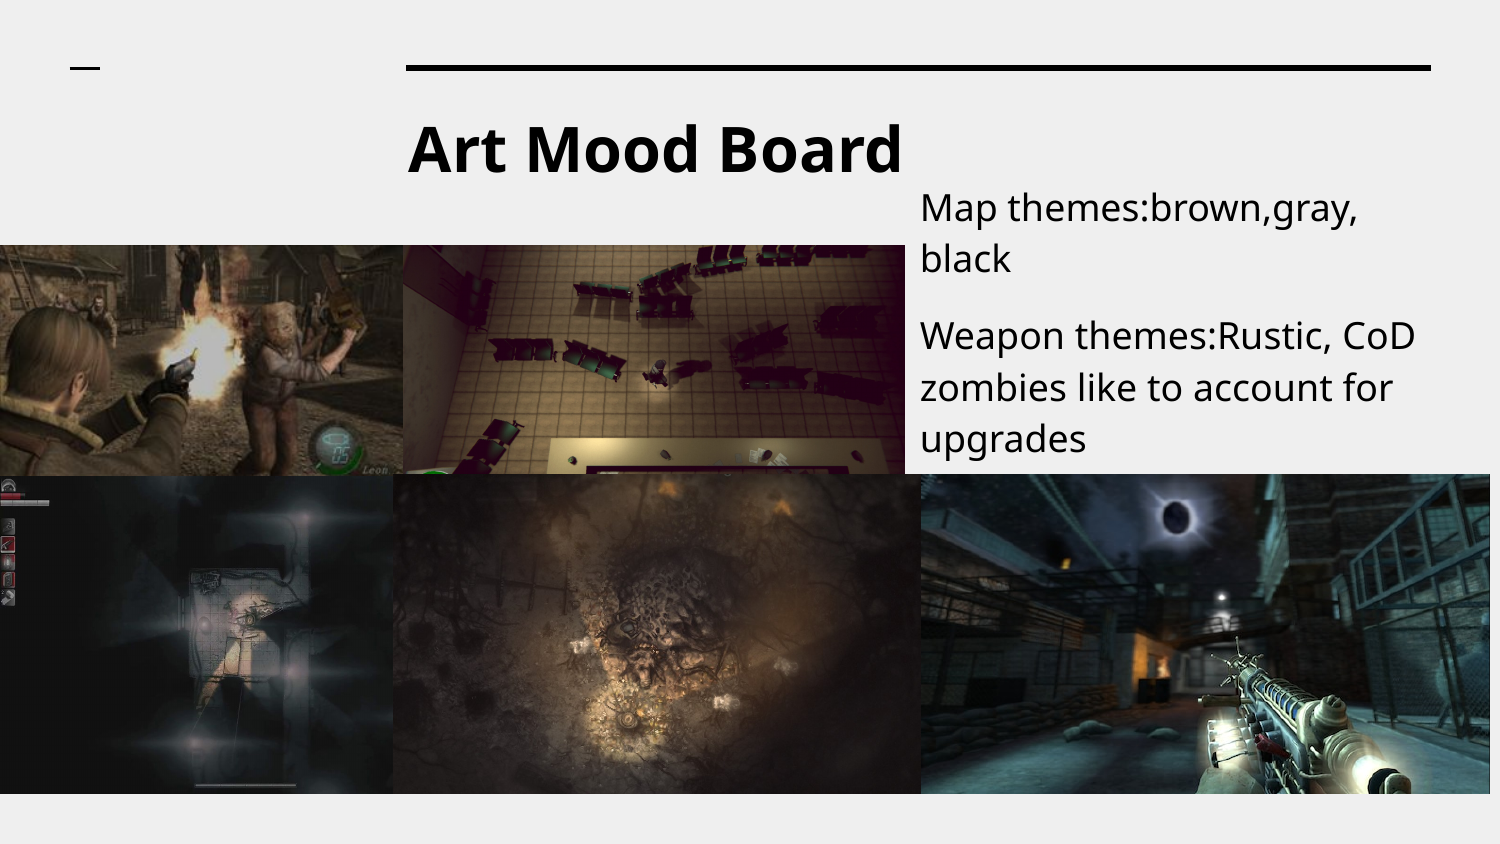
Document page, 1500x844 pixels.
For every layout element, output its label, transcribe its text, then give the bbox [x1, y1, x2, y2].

list Map themes:brown,gray, black Weapon themes:Rustic, CoD zombies like to account for upgrades [904, 161, 1433, 472]
picture [0, 245, 1491, 794]
title Art Mood Board [393, 94, 1431, 199]
